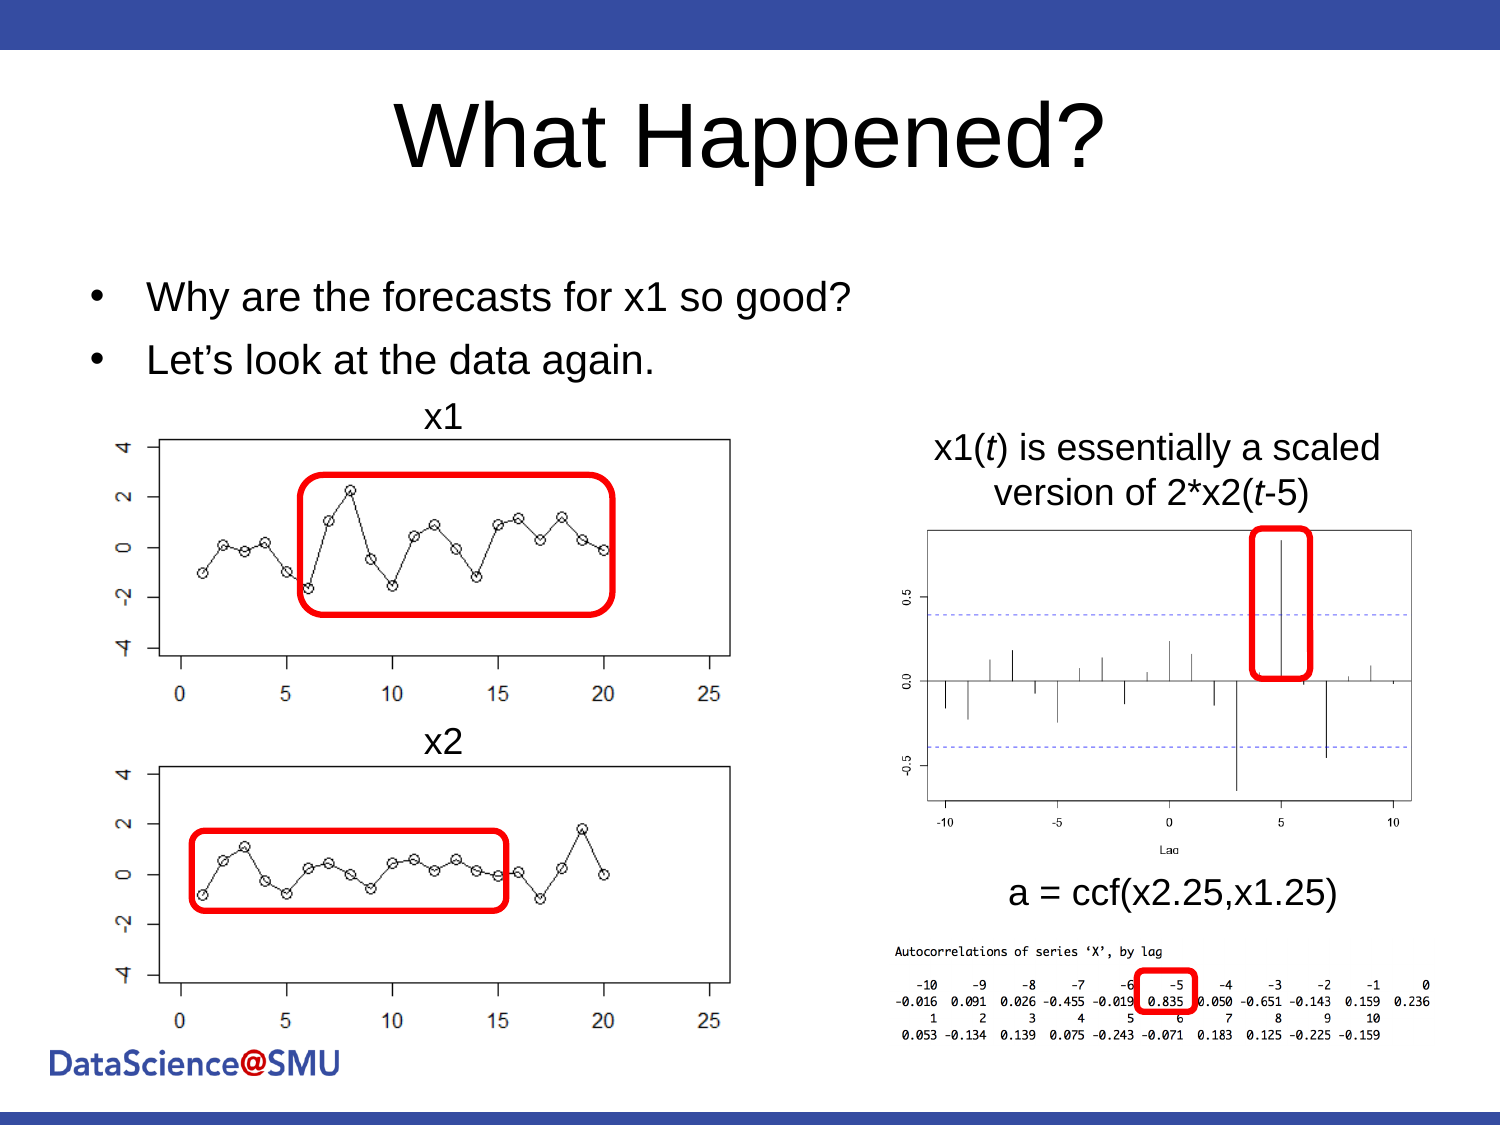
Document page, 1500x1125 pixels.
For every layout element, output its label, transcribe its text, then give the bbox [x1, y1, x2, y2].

text_box x1 [362, 391, 525, 430]
picture [889, 938, 1435, 1047]
picture [50, 1049, 339, 1076]
title What Happened? [75, 37, 1425, 225]
picture [891, 516, 1426, 854]
text_box a = ccf(x2.25,x1.25) [993, 862, 1322, 922]
picture [99, 431, 738, 1033]
text_box Why are the forecasts for x1 so good? Let’s look at the data again. [74, 262, 1425, 391]
text_box x1(t) is essentially a scaled version of 2*x2(t-5) [889, 415, 1425, 517]
